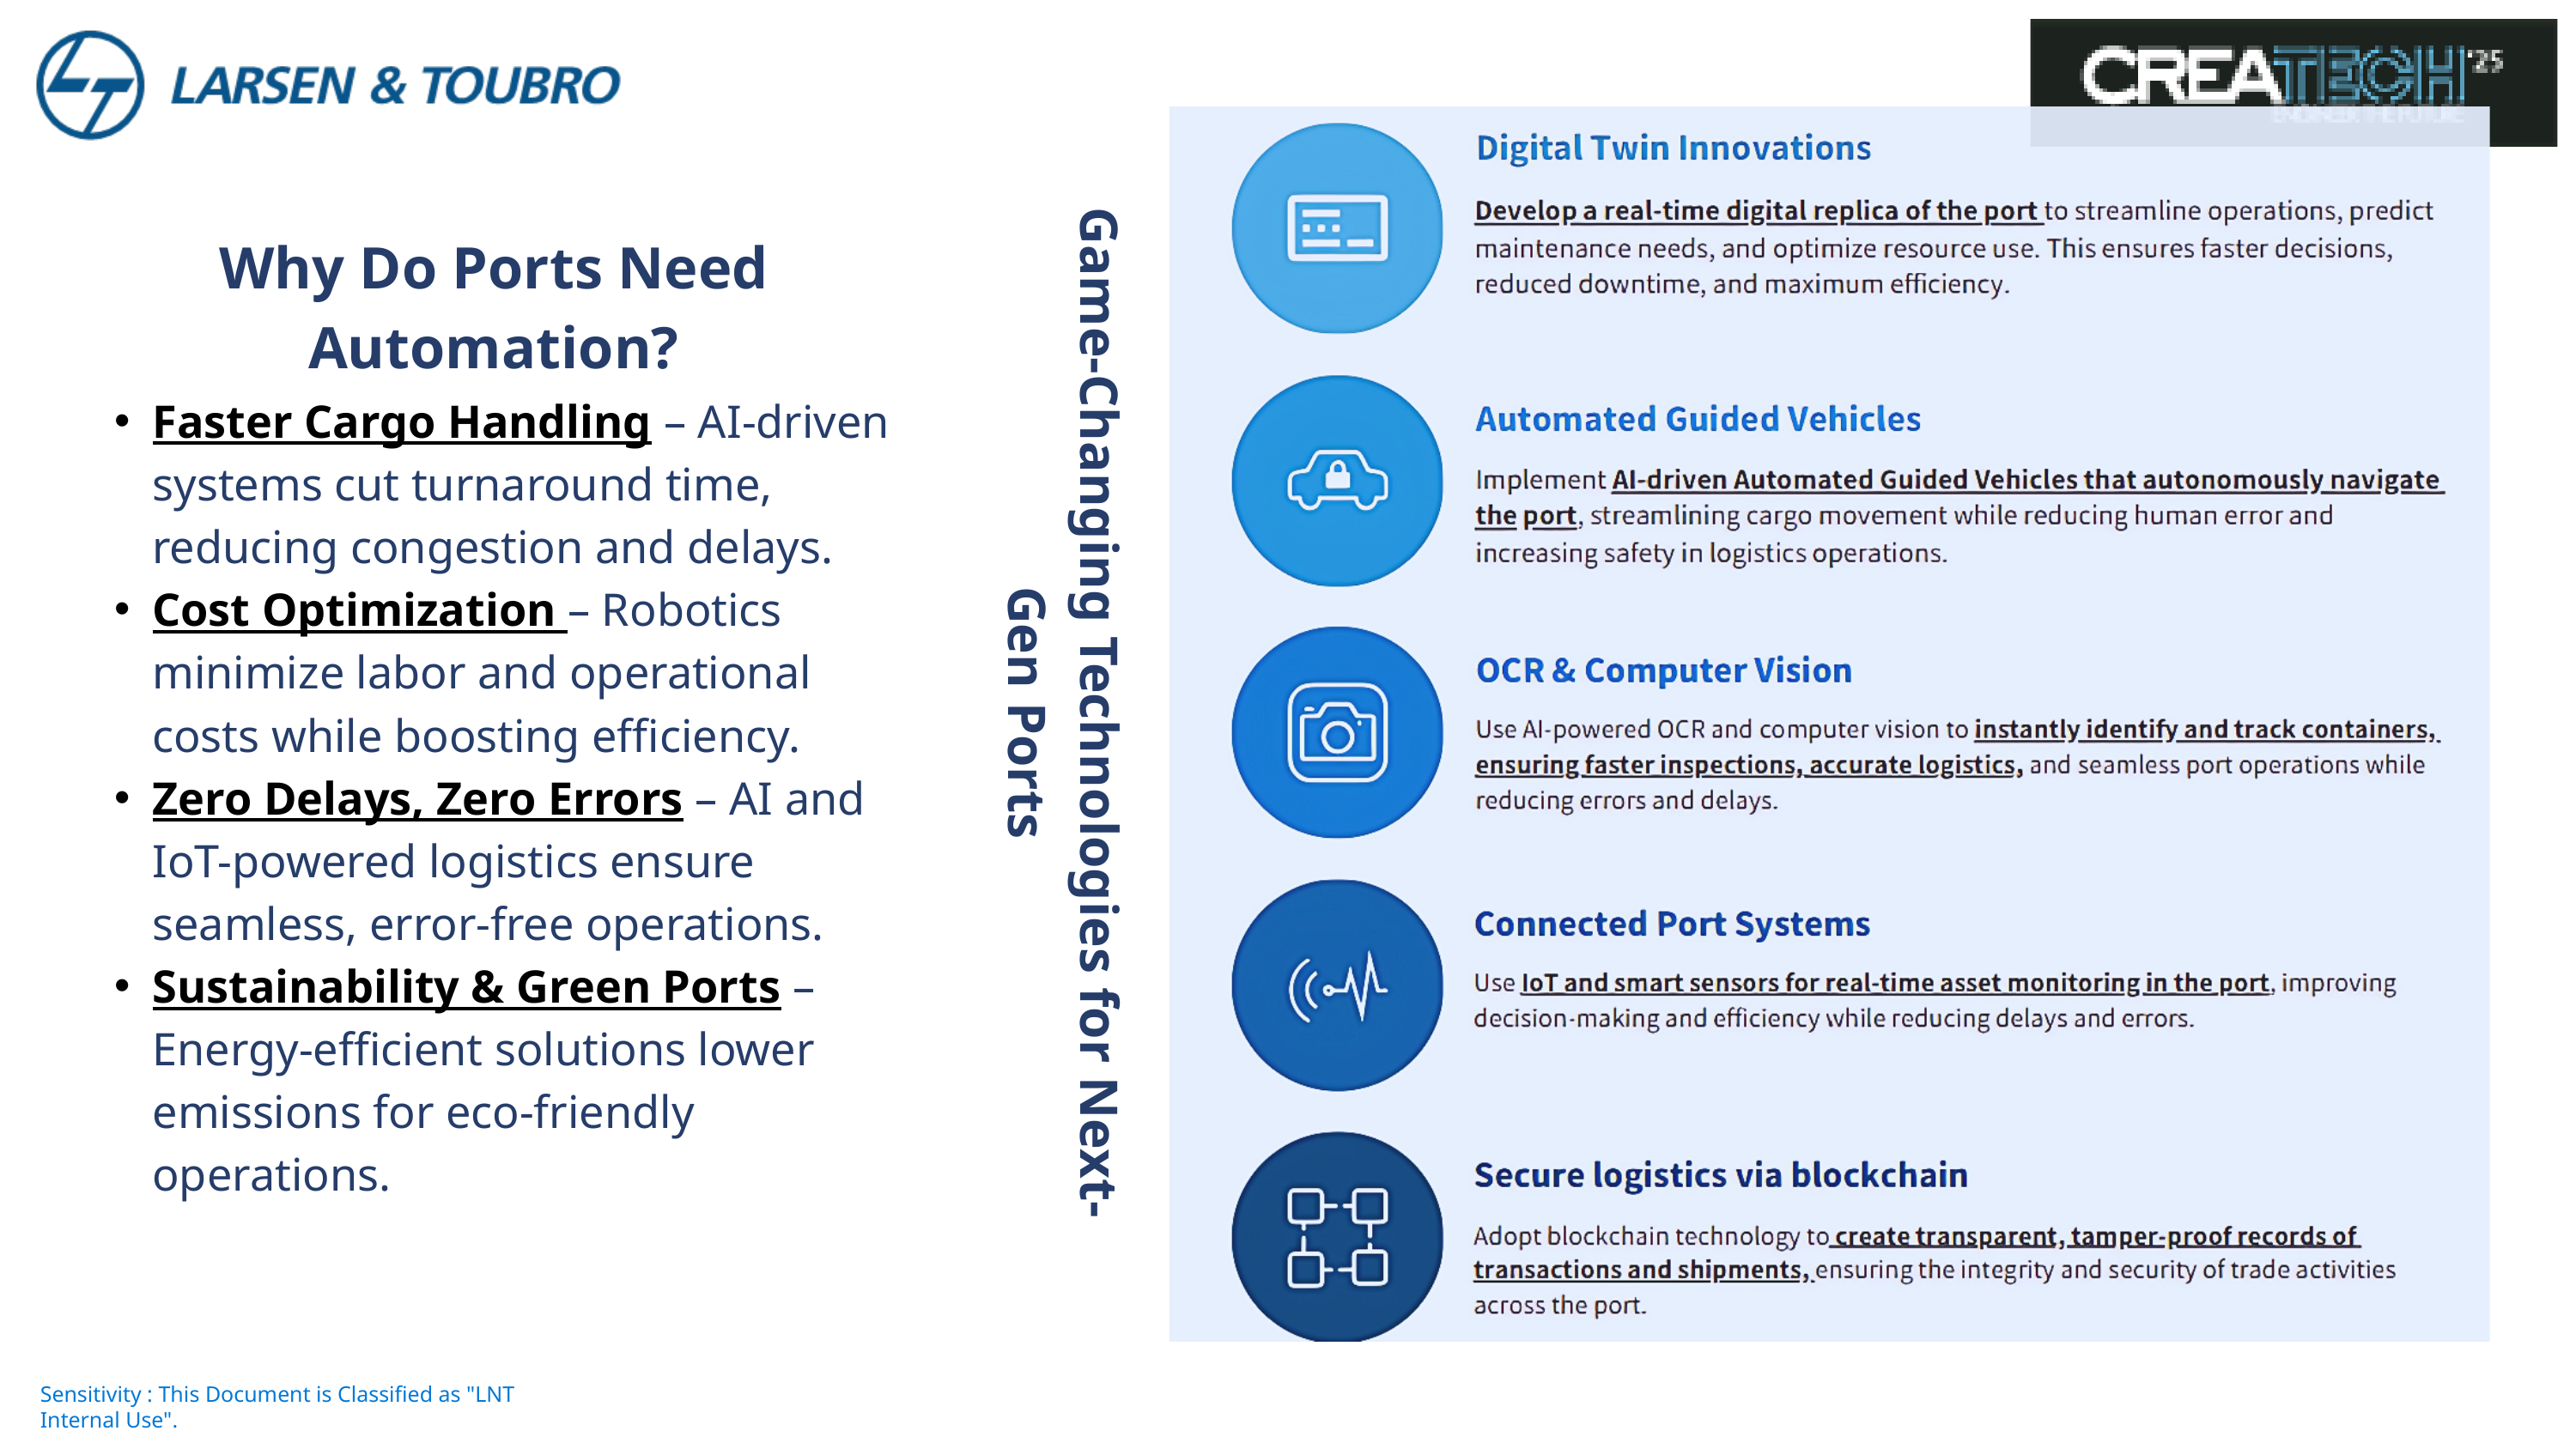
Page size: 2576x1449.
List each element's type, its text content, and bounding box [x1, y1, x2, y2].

text_box Why Do Ports Need Automation? [93, 220, 895, 321]
text_box [0, 0, 658, 178]
text_box Faster Cargo Handling – AI-driven systems cut turnaround time, reducing congestion and delays. Cost Optimization – Robotics minimize labor and operational costs while boosting efficiency. Zero Delays, Zero Errors – AI and IoT-powered logistics ensure seamless, error-free operations. Sustainability & Green Ports – Energy-efficient solutions lower emissions for eco-friendly operations. [76, 321, 912, 1201]
text_box [1169, 106, 2490, 1343]
text_box Game-Changing Technologies for Next-Gen Ports [998, 172, 1144, 1253]
text_box [2030, 19, 2558, 147]
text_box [39, 1382, 581, 1409]
